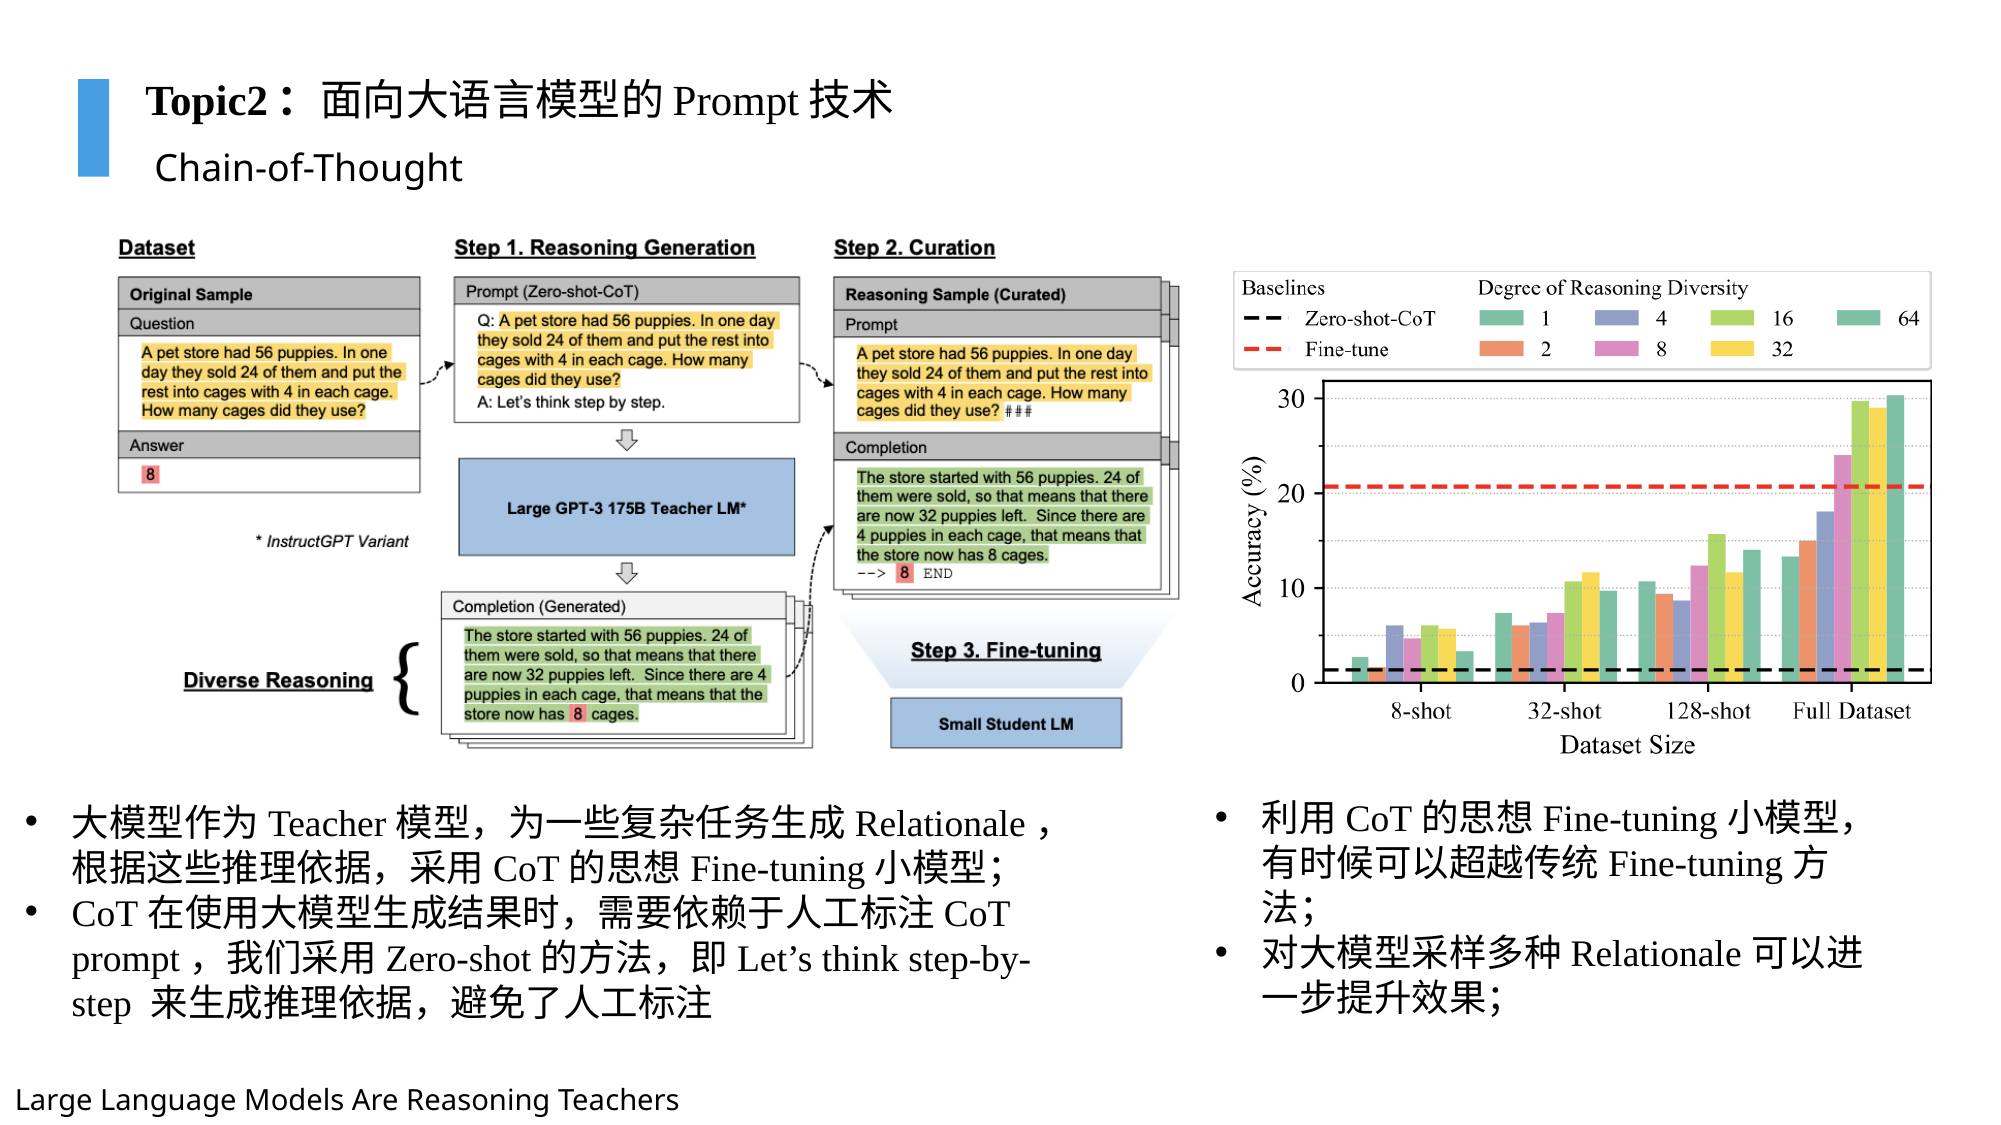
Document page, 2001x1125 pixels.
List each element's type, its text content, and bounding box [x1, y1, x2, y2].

text_box Chain-of-Thought [146, 136, 471, 197]
picture [1225, 256, 1940, 767]
title Topic2：面向大语言模型的Prompt技术 [137, 65, 962, 138]
picture [93, 228, 1201, 767]
text_box 大模型作为Teacher模型，为一些复杂任务生成Relationale，根据这些推理依据，采用CoT的思想Fine-tuning小模型； CoT在使用大模型生成结果时，需要依赖于人工标注CoT prompt，我们采用Zero-shot的方法，即Let’s think step-by-step 来生成推理依据，避免了人工标注 [10, 791, 1101, 1031]
text_box Large Language Models Are Reasoning Teachers [0, 1074, 1103, 1124]
text_box 利用CoT的思想Fine-tuning小模型，有时候可以超越传统Fine-tuning方法； 对大模型采样多种Relationale可以进一步提升效果； [1199, 786, 1914, 1027]
